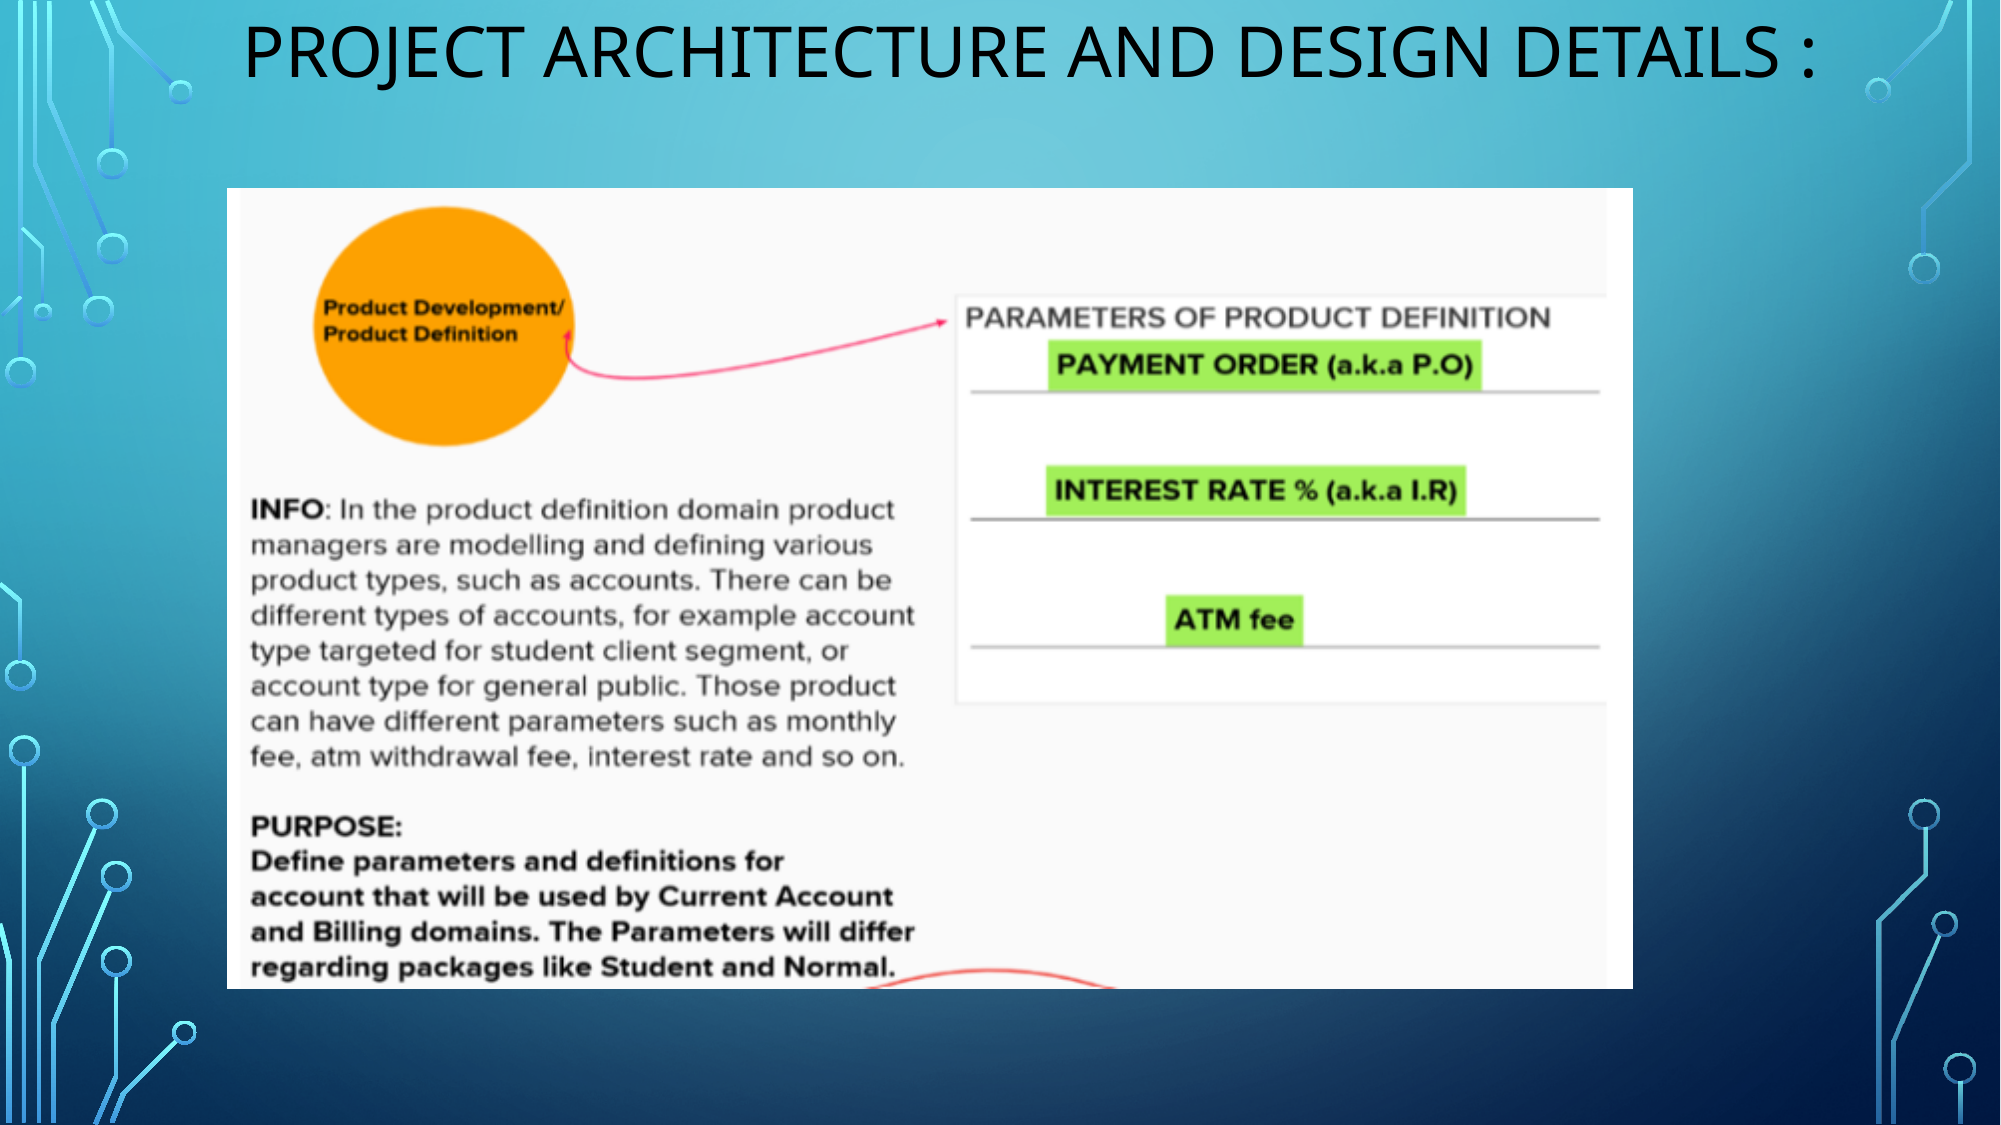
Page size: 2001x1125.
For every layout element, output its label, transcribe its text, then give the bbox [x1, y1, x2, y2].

title Project architecture and design details : [227, 0, 1853, 110]
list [227, 188, 1633, 989]
